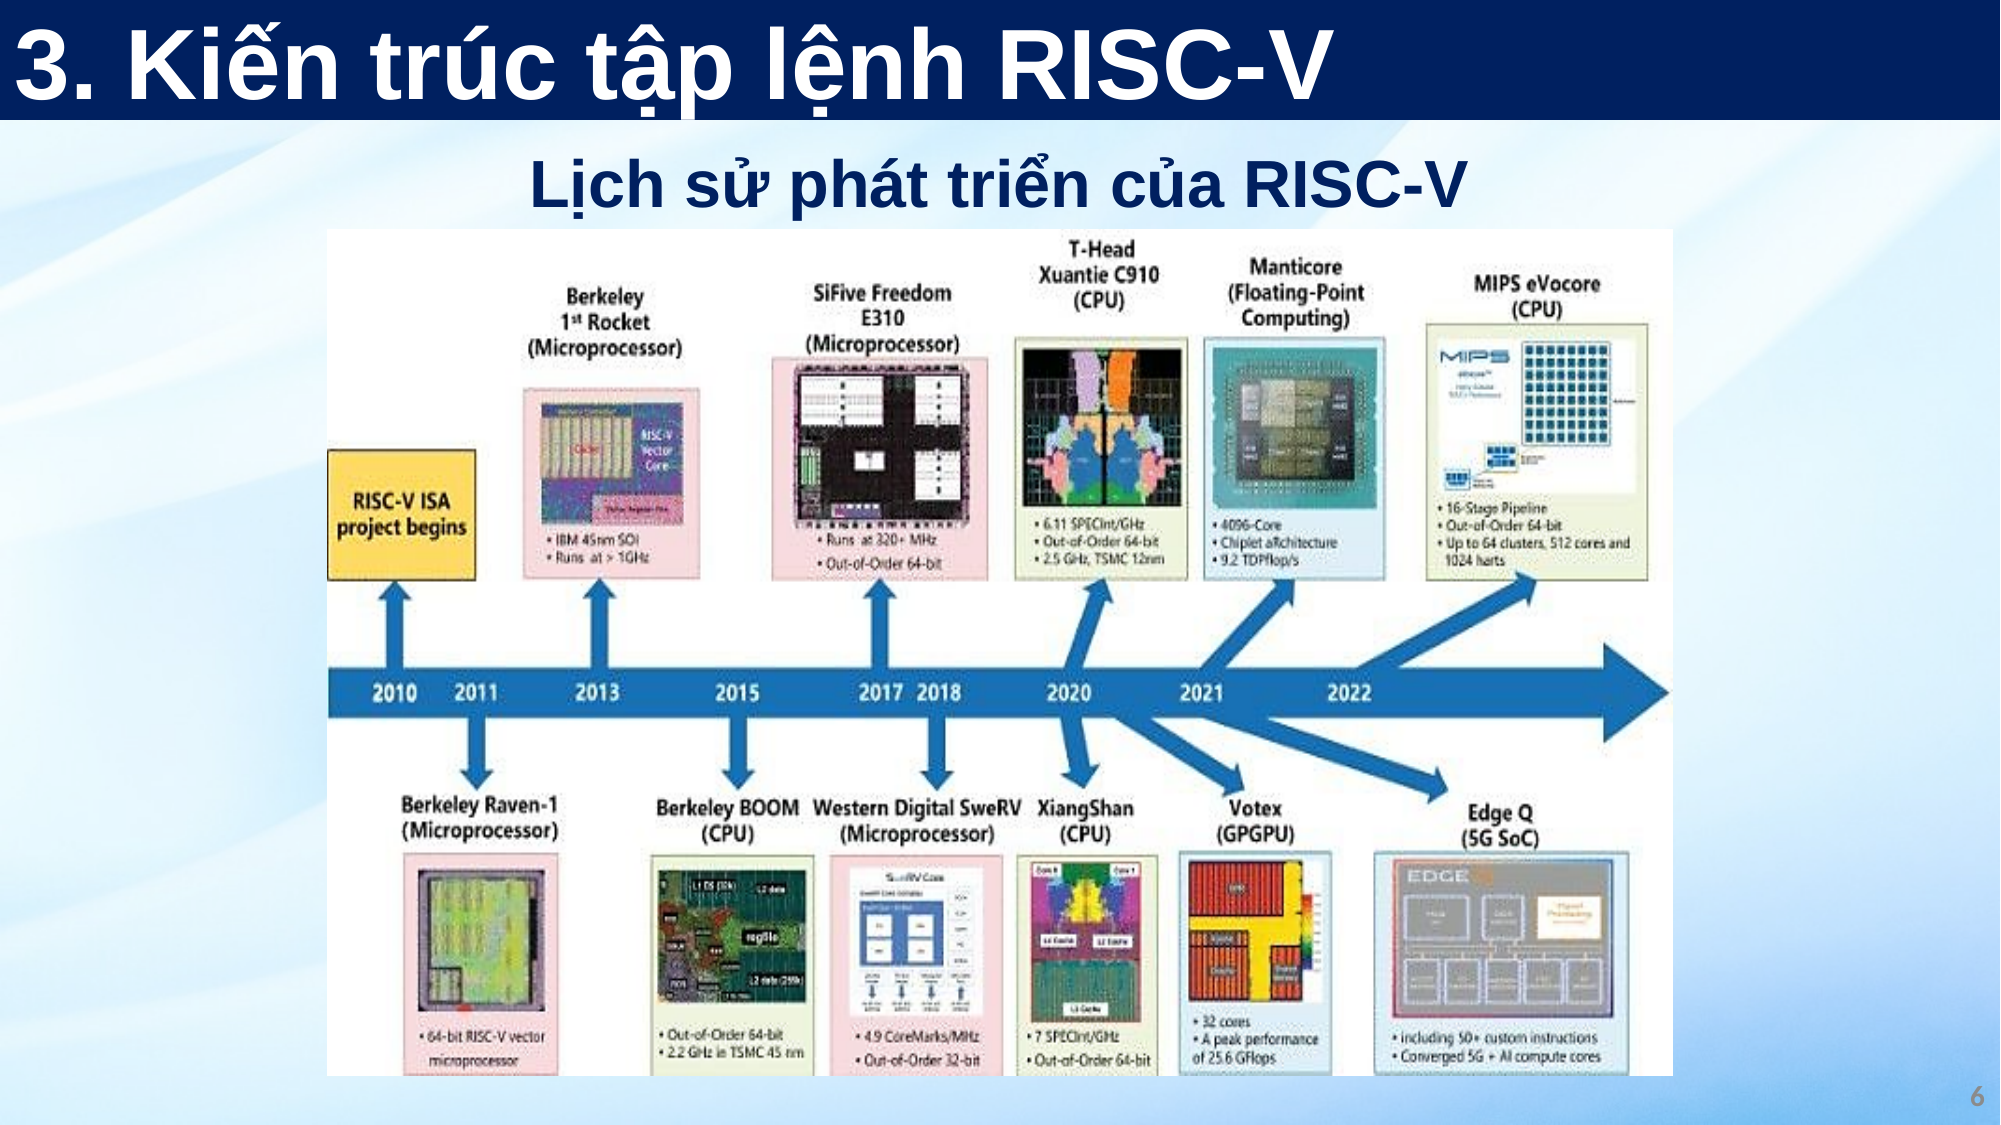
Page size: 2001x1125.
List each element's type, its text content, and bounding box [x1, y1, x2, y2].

picture [327, 229, 1673, 1076]
slide_number 6 [1550, 1065, 2000, 1125]
text_box 3. Kiến trúc tập lệnh RISC-V [0, 0, 2000, 121]
text_box Lịch sử phát triển của RISC-V [488, 133, 1512, 229]
